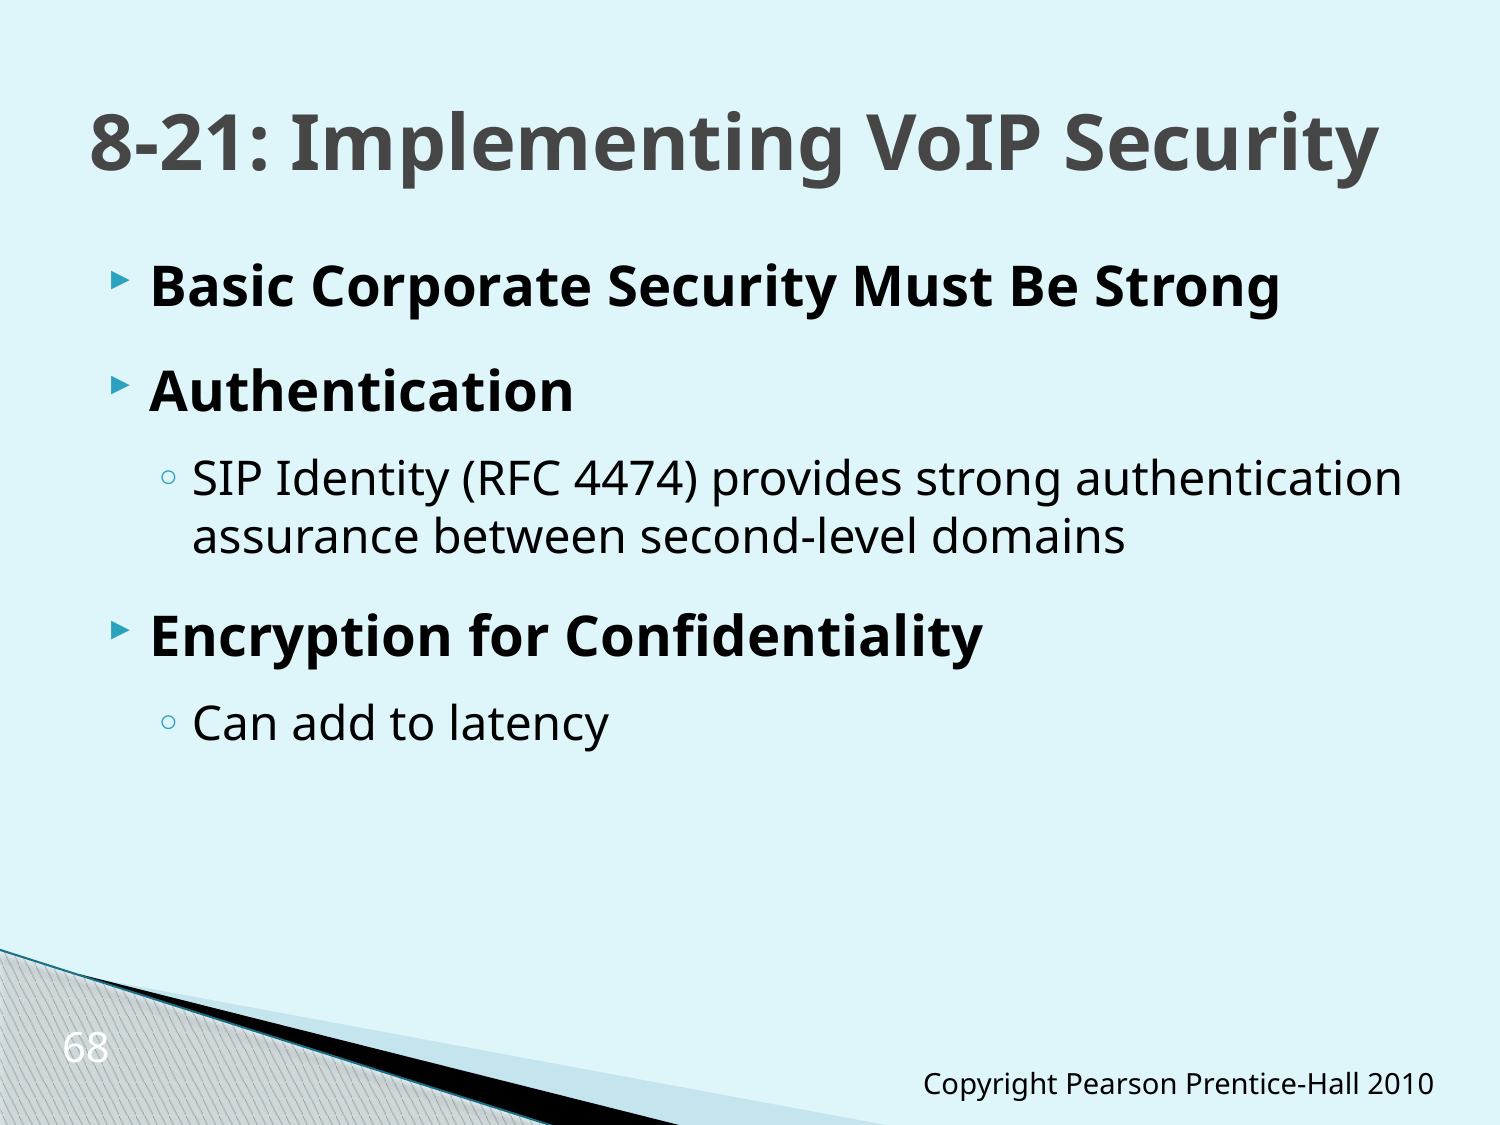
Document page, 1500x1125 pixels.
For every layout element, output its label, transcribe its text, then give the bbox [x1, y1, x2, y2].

footer Copyright Pearson Prentice-Hall 2010 [737, 1052, 1450, 1113]
slide_number 68 [0, 1025, 125, 1085]
title 8-21: Implementing VoIP Security [75, 45, 1425, 233]
list Basic Corporate Security Must Be Strong Authentication SIP Identity (RFC 4474) provides strong authentication assurance between second-level domains Encryption for Confidentiality Can add to latency [75, 242, 1425, 888]
